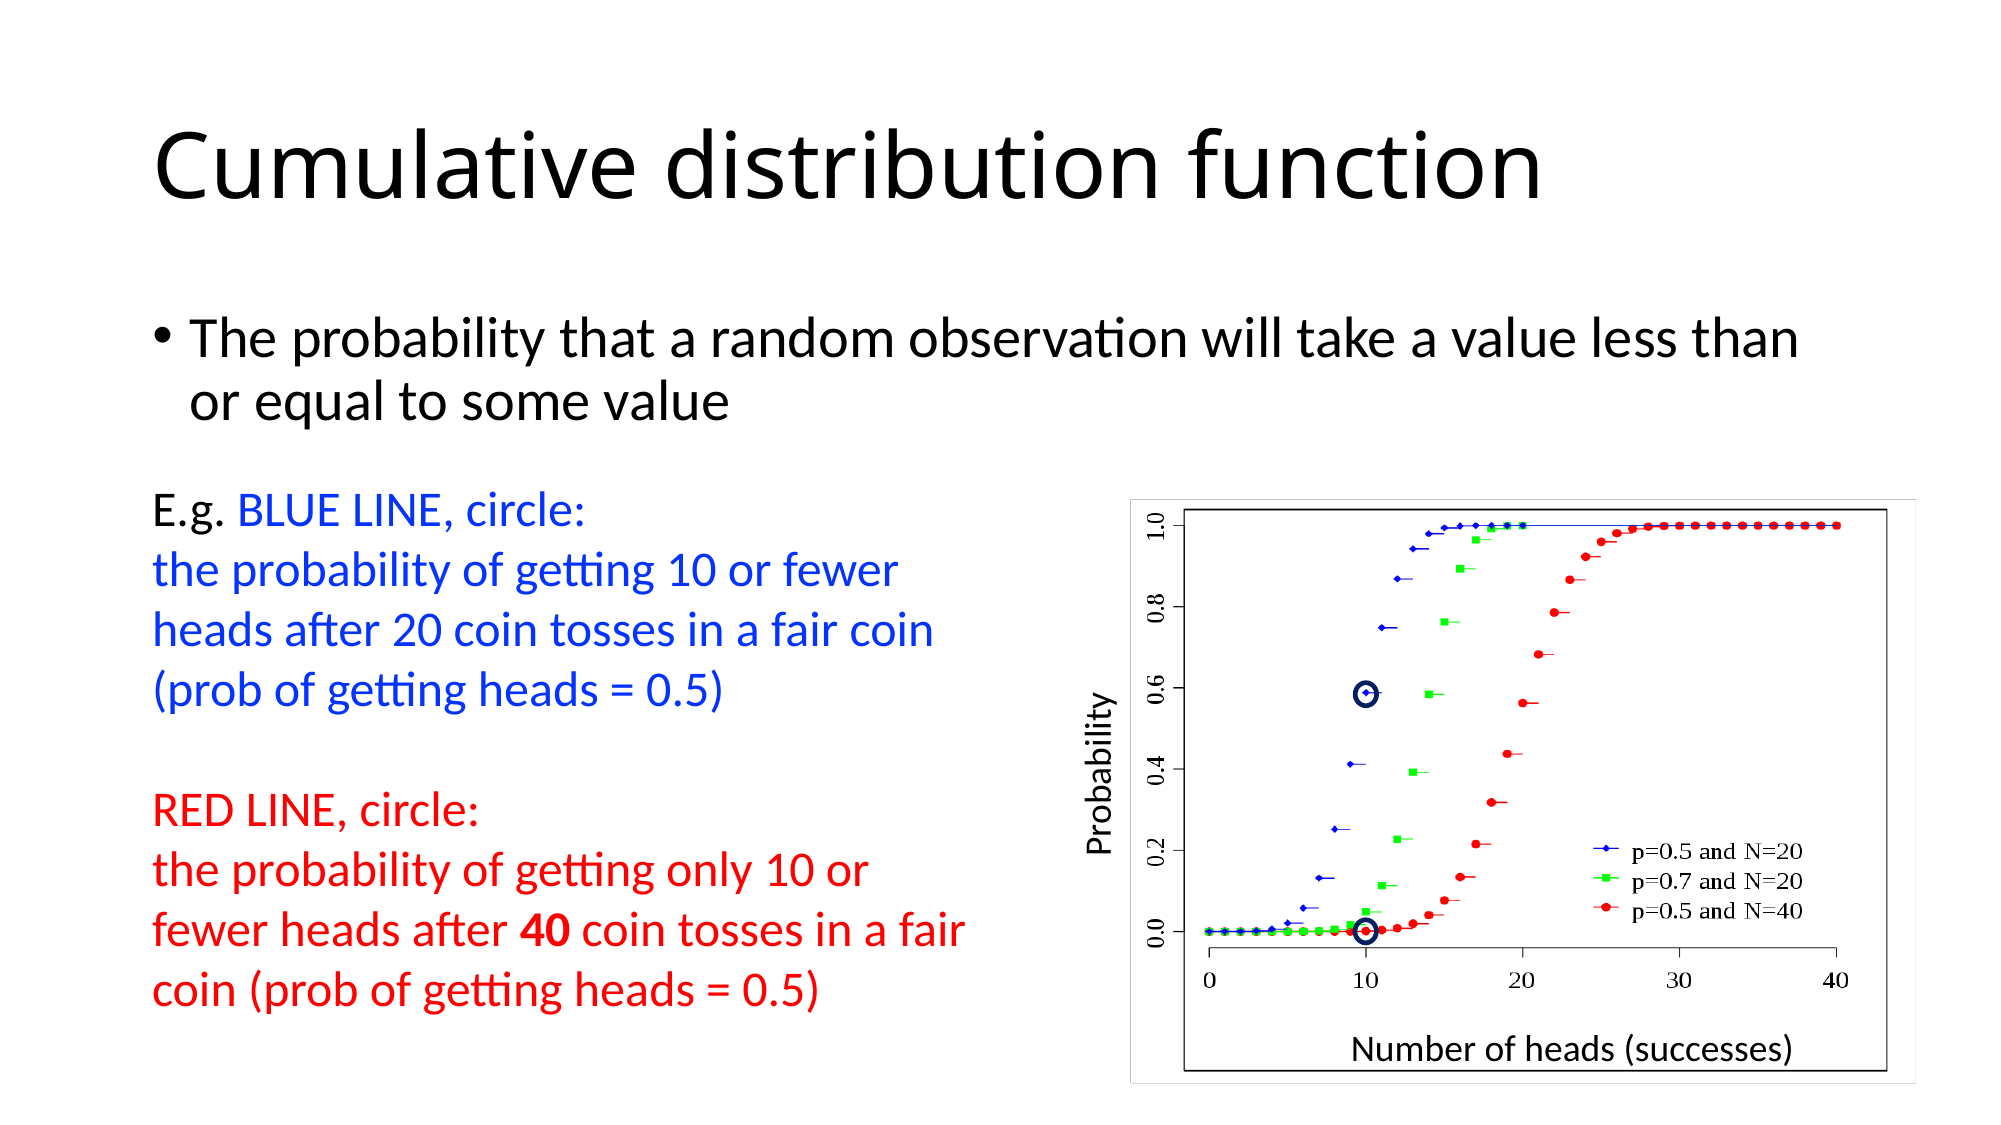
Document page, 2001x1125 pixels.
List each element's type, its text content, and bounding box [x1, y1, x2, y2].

text_box Probability [1066, 677, 1126, 872]
title Cumulative distribution function [137, 59, 1863, 278]
list The probability that a random observation will take a value less than or equal to some value [137, 299, 1863, 1014]
text_box E.g. BLUE LINE, circle: the probability of getting 10 or fewer heads after 20 coin tosses in a fair coin (prob of getting heads = 0.5) RED LINE, circle: the probability of getting only 10 or fewer heads after 40 coin tosses in a fair coin (prob of getting heads = 0.5) [137, 468, 996, 1084]
picture [1126, 490, 1926, 1090]
